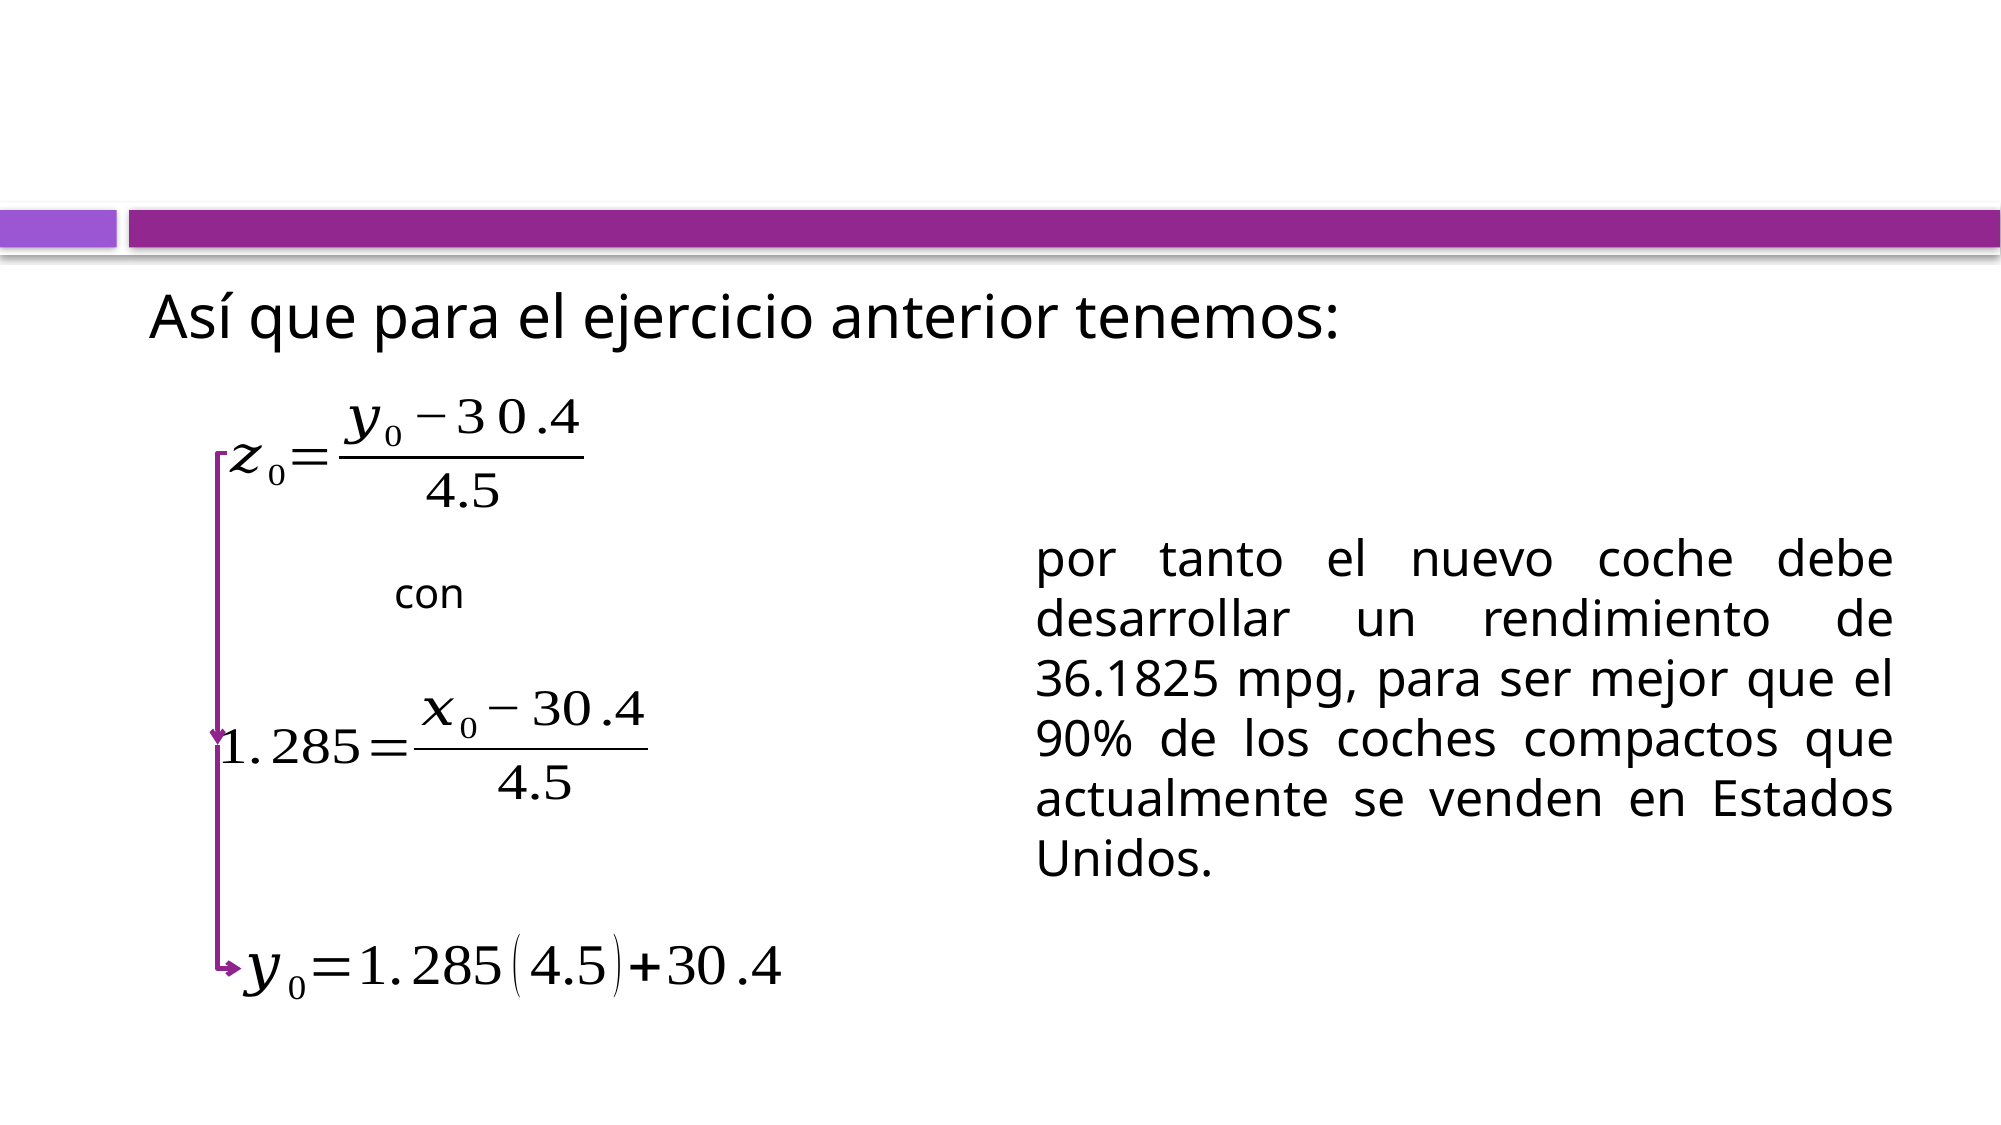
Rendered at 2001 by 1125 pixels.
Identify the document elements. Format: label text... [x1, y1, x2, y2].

text_box por tanto el nuevo coche debe desarrollar un rendimiento de 36.1825 mpg, para ser mejor que el 90% de los coches compactos que actualmente se venden en Estados Unidos. [1020, 519, 1910, 932]
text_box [217, 744, 242, 969]
list Así que para el ejercicio anterior tenemos: [134, 284, 1375, 380]
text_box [217, 452, 227, 744]
